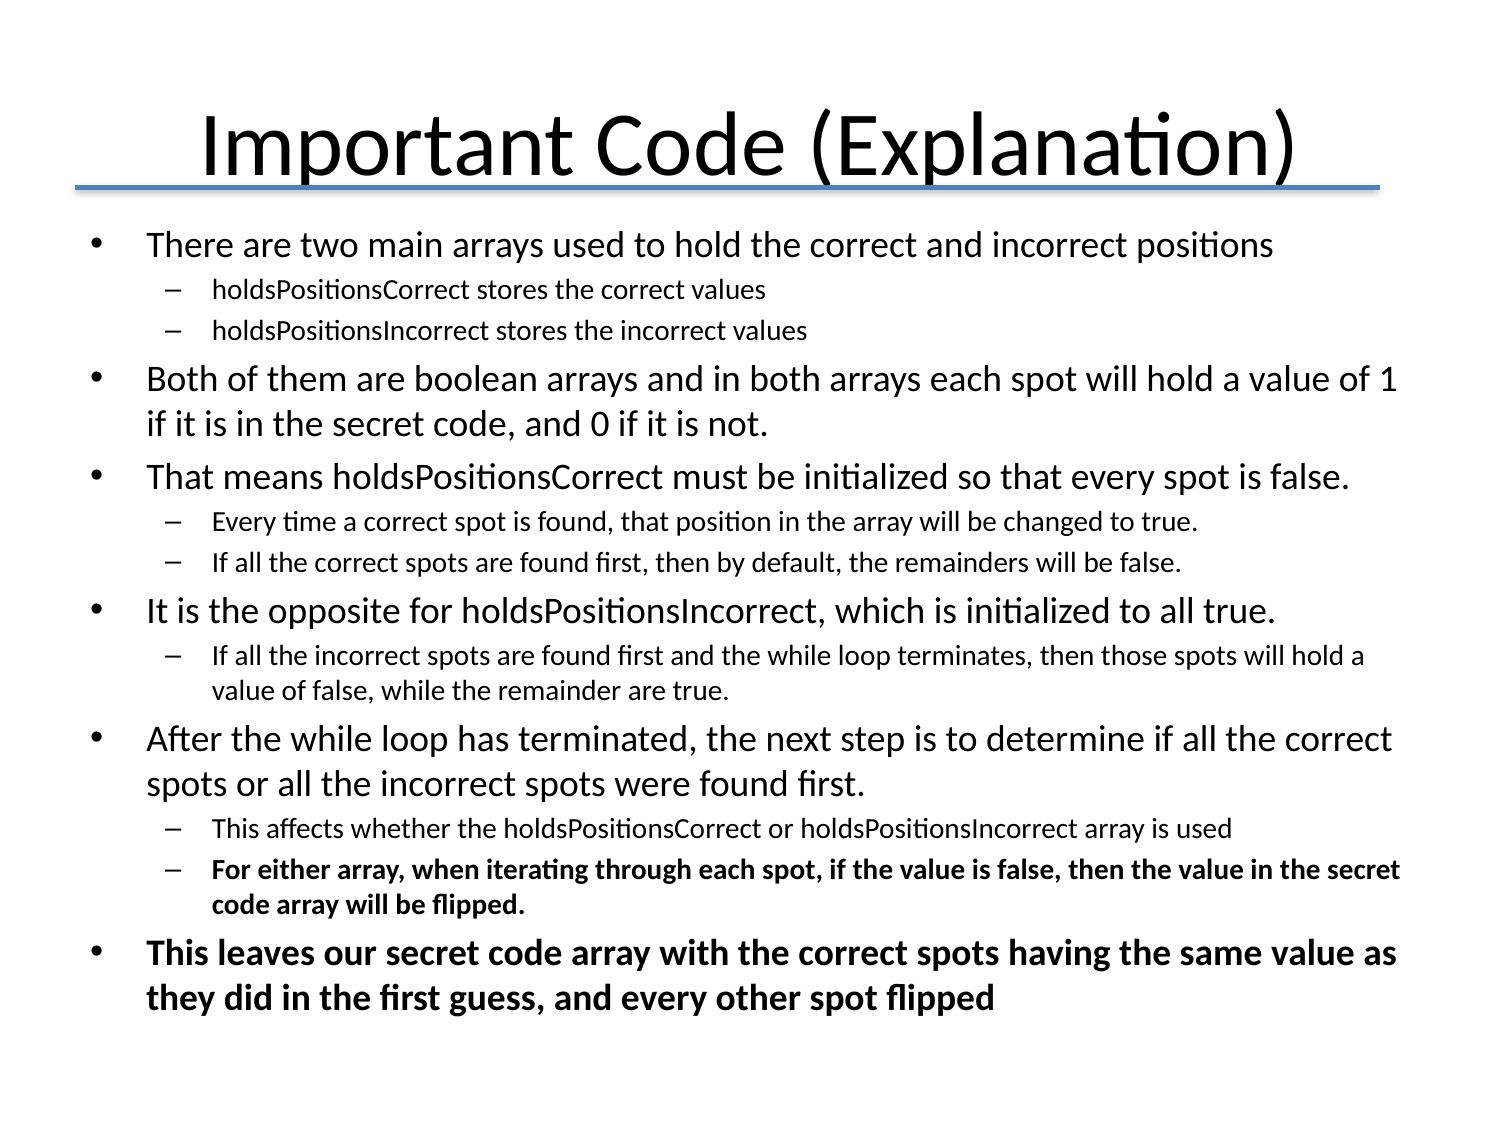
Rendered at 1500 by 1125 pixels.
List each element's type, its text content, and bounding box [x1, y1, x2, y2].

title Important Code (Explanation) [75, 45, 1425, 212]
list There are two main arrays used to hold the correct and incorrect positions holdsPositionsCorrect stores the correct values holdsPositionsIncorrect stores the incorrect values Both of them are boolean arrays and in both arrays each spot will hold a value of 1 if it is in the secret code, and 0 if it is not. That means holdsPositionsCorrect must be initialized so that every spot is false. Every time a correct spot is found, that position in the array will be changed to true. If all the correct spots are found first, then by default, the remainders will be false. It is the opposite for holdsPositionsIncorrect, which is initialized to all true. If all the incorrect spots are found first and the while loop terminates, then those spots will hold a value of false, while the remainder are true. After the while loop has terminated, the next step is to determine if all the correct spots or all the incorrect spots were found first. This affects whether the holdsPositionsCorrect or holdsPositionsIncorrect array is used For either array, when iterating through each spot, if the value is false, then the value in the secret code array will be flipped. This leaves our secret code array with the correct spots having the same value as they did in the first guess, and every other spot flipped [75, 212, 1425, 1030]
